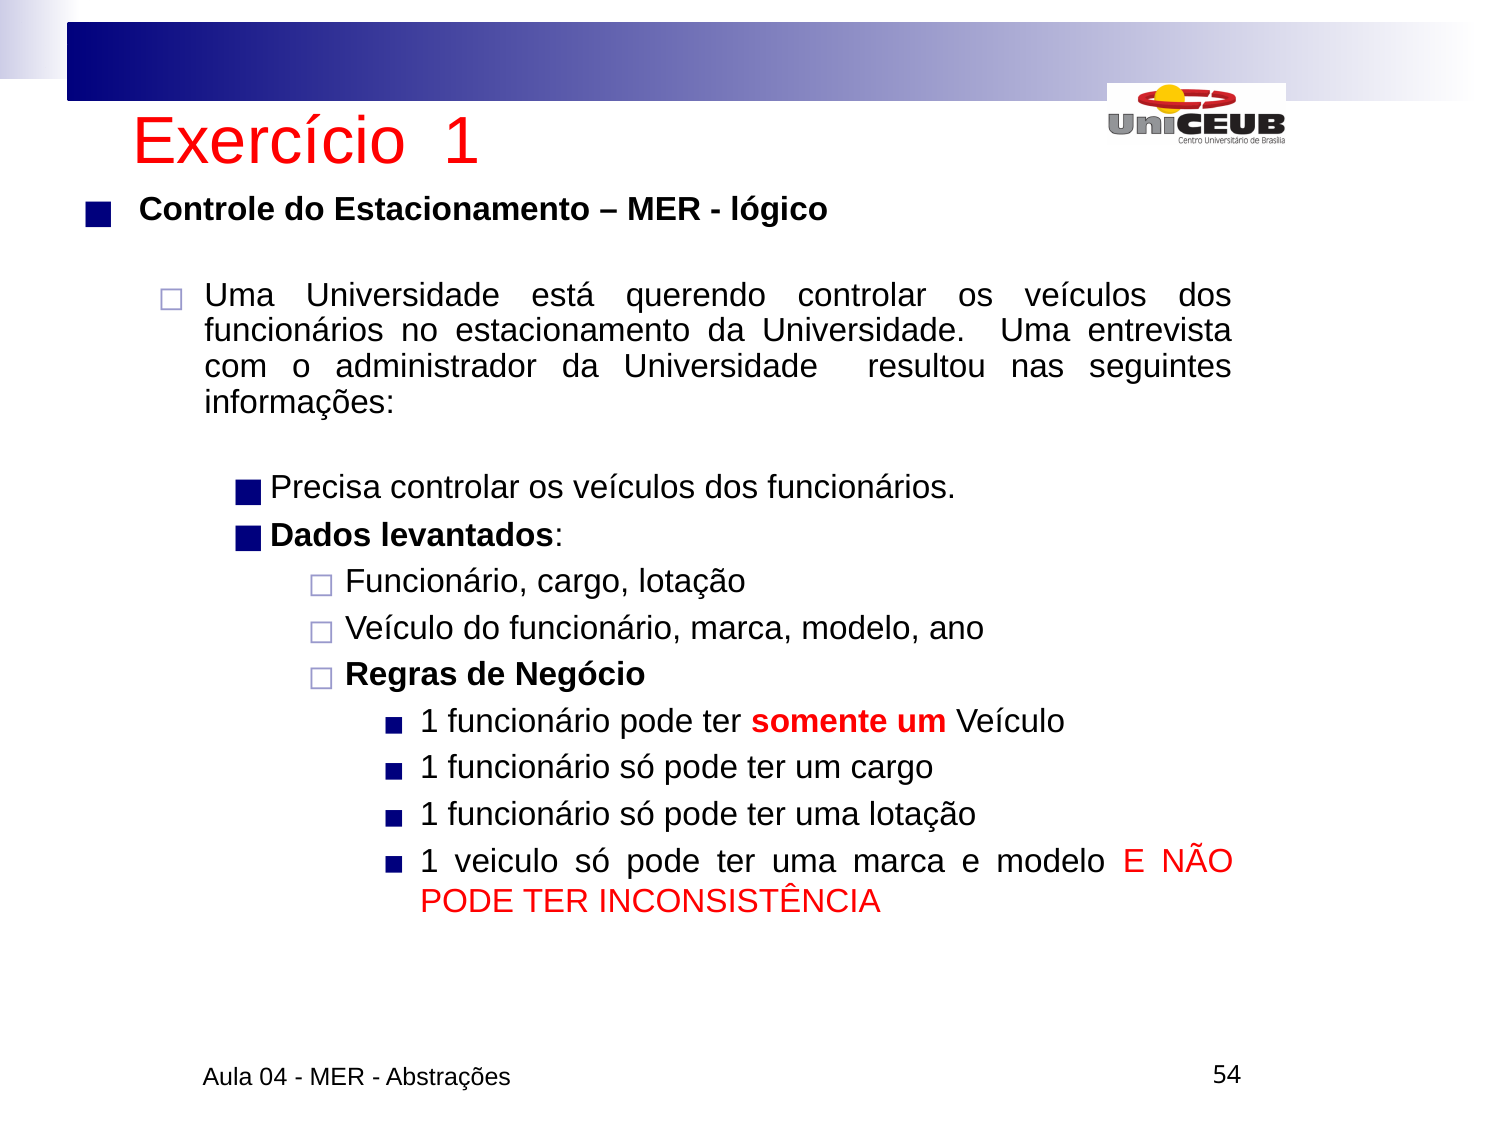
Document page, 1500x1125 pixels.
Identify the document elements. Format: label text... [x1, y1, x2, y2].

picture [1107, 83, 1286, 145]
text_box Aula 04 - MER - Abstrações [187, 1023, 544, 1099]
list Controle do Estacionamento – MER - lógico Uma Universidade está querendo controlar os veículos dos funcionários no estacionamento da Universidade. Uma entrevista com o administrador da Universidade resultou nas seguintes informações: Precisa controlar os veículos dos funcionários. Dados levantados: Funcionário, cargo, lotação Veículo do funcionário, marca, modelo, ano Regras de Negócio 1 funcionário pode ter somente um Veículo 1 funcionário só pode ter um cargo 1 funcionário só pode ter uma lotação 1 veiculo só pode ter uma marca e modelo E NÃO PODE TER INCONSISTÊNCIA [67, 184, 1249, 823]
title Exercício 1 [117, 88, 544, 184]
text_box ‹#› [993, 1024, 1257, 1100]
